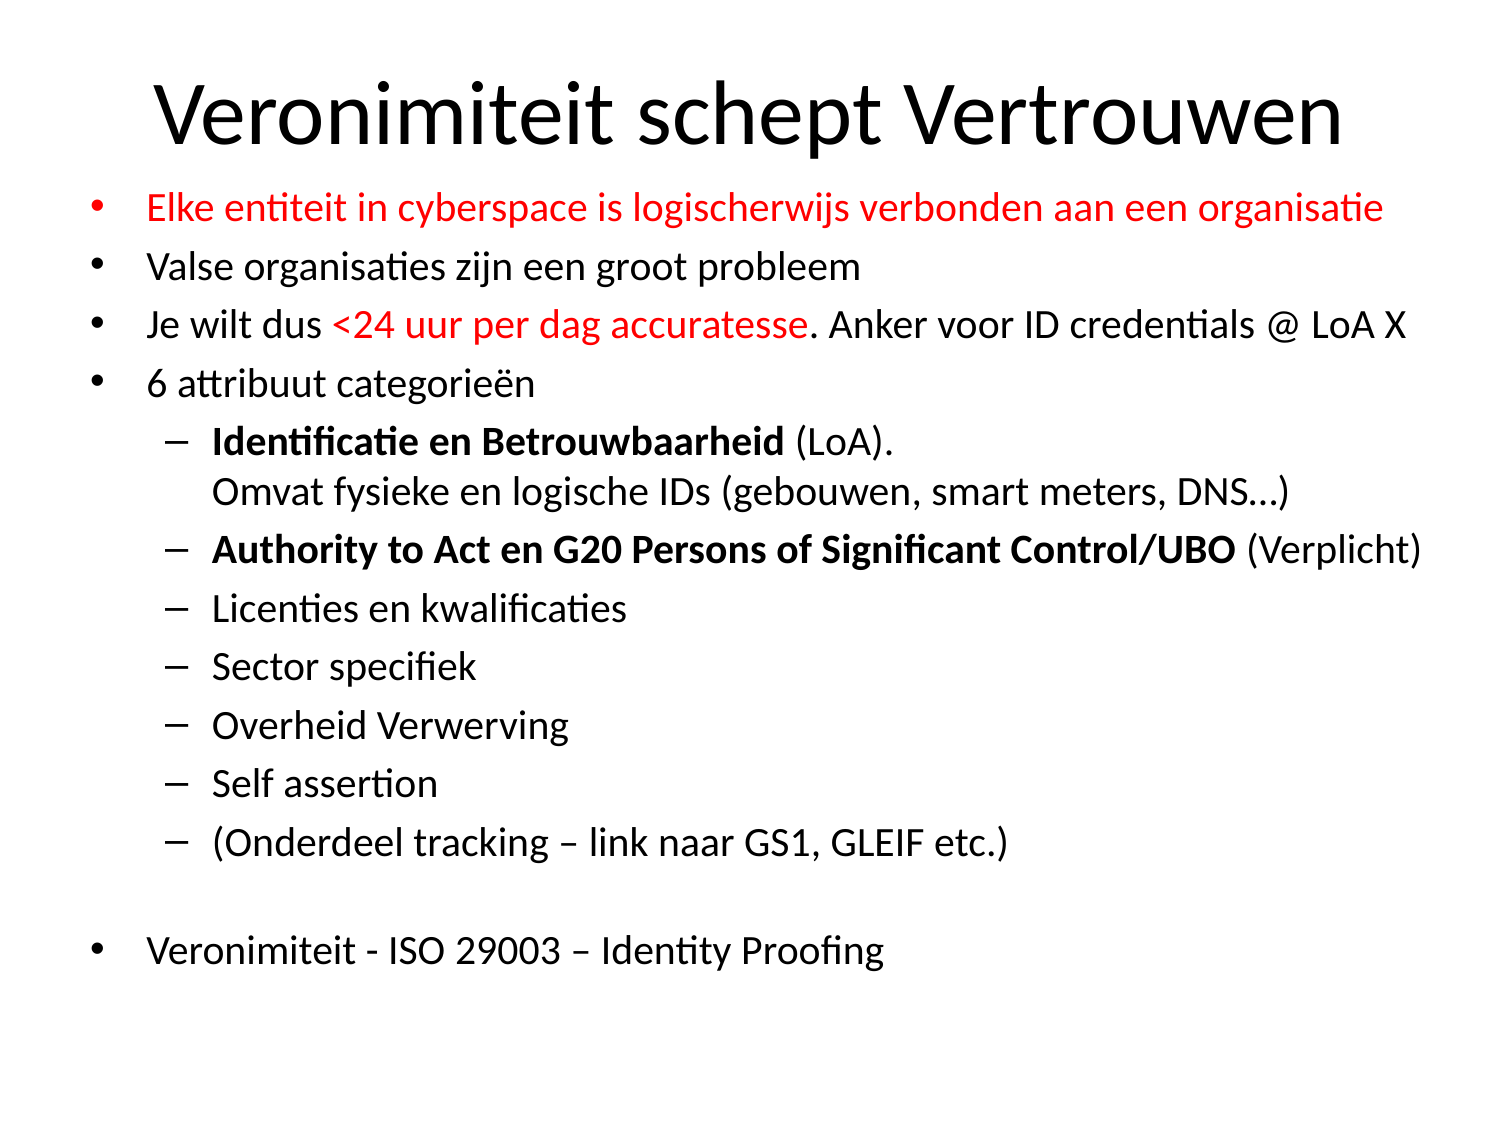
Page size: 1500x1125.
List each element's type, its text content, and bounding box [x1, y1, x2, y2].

title Veronimiteit schept Vertrouwen [109, 29, 1391, 172]
text_box Elke entiteit in cyberspace is logischerwijs verbonden aan een organisatie Valse organisaties zijn een groot probleem Je wilt dus <24 uur per dag accuratesse. Anker voor ID credentials @ LoA X 6 attribuut categorieën Identificatie en Betrouwbaarheid (LoA). Omvat fysieke en logische IDs (gebouwen, smart meters, DNS…) Authority to Act en G20 Persons of Significant Control/UBO (Verplicht) Licenties en kwalificaties Sector specifiek Overheid Verwerving Self assertion (Onderdeel tracking – link naar GS1, GLEIF etc.) Veronimiteit - ISO 29003 – Identity Proofing [75, 172, 1447, 1047]
